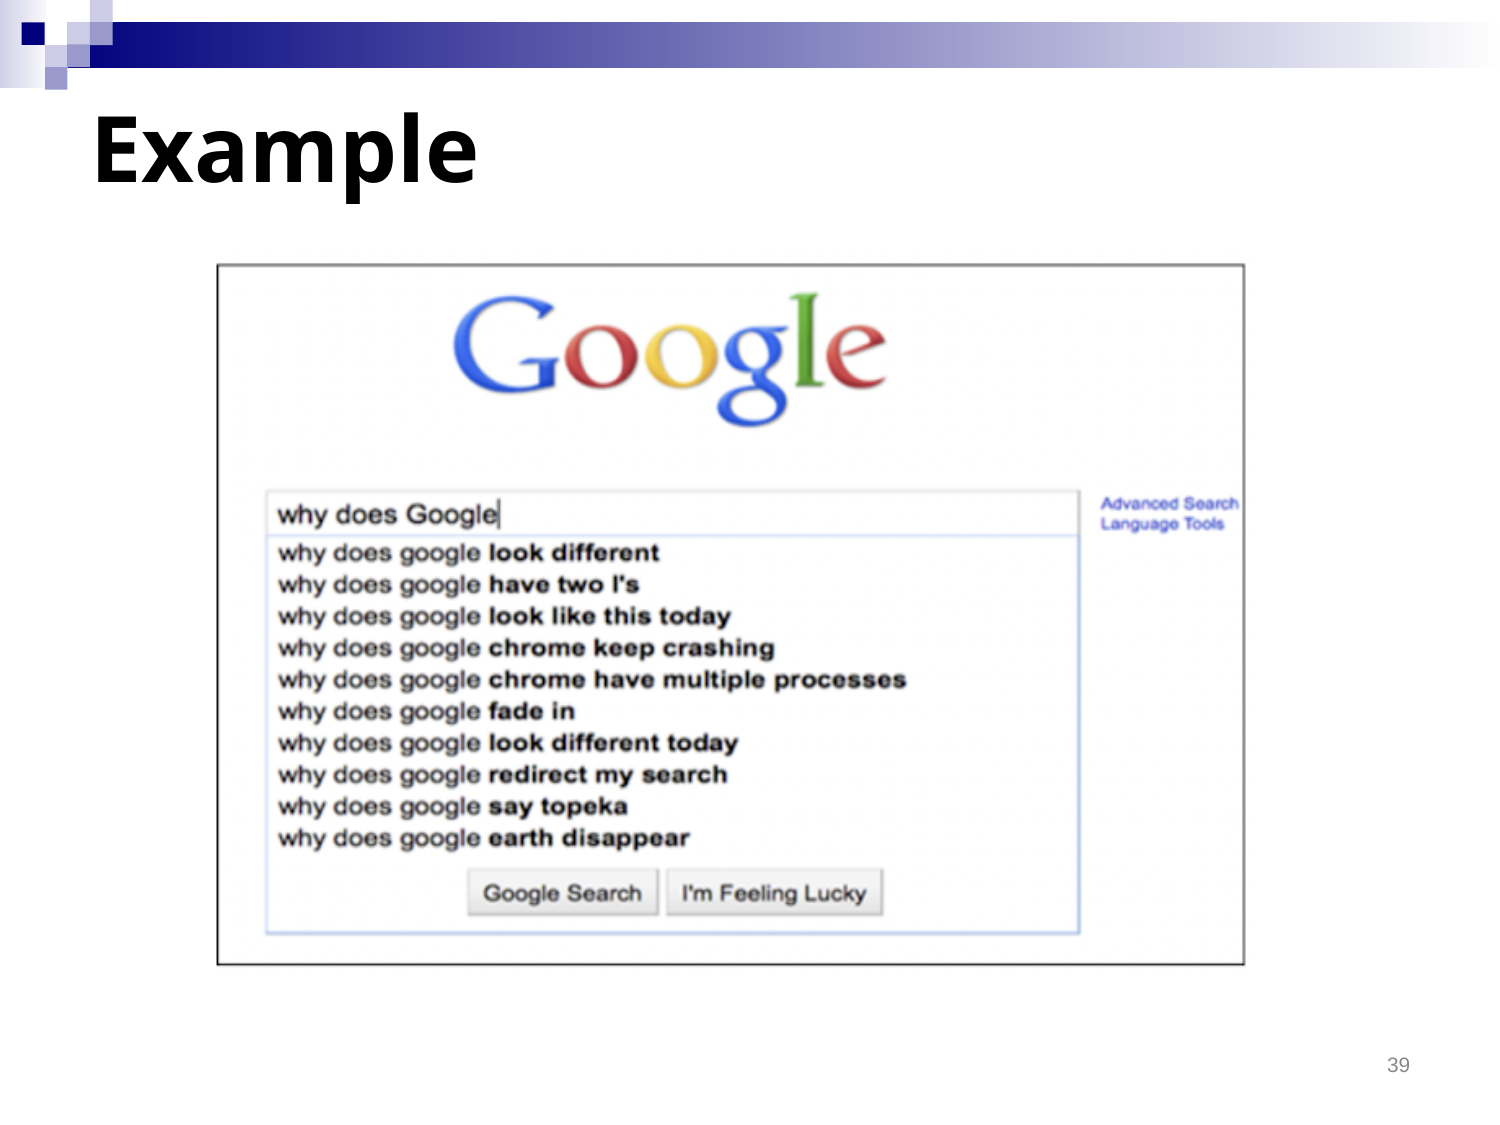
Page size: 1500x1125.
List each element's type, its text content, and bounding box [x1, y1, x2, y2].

title Example [75, 67, 1425, 225]
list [212, 249, 1254, 976]
slide_number 39 [1074, 1037, 1425, 1091]
